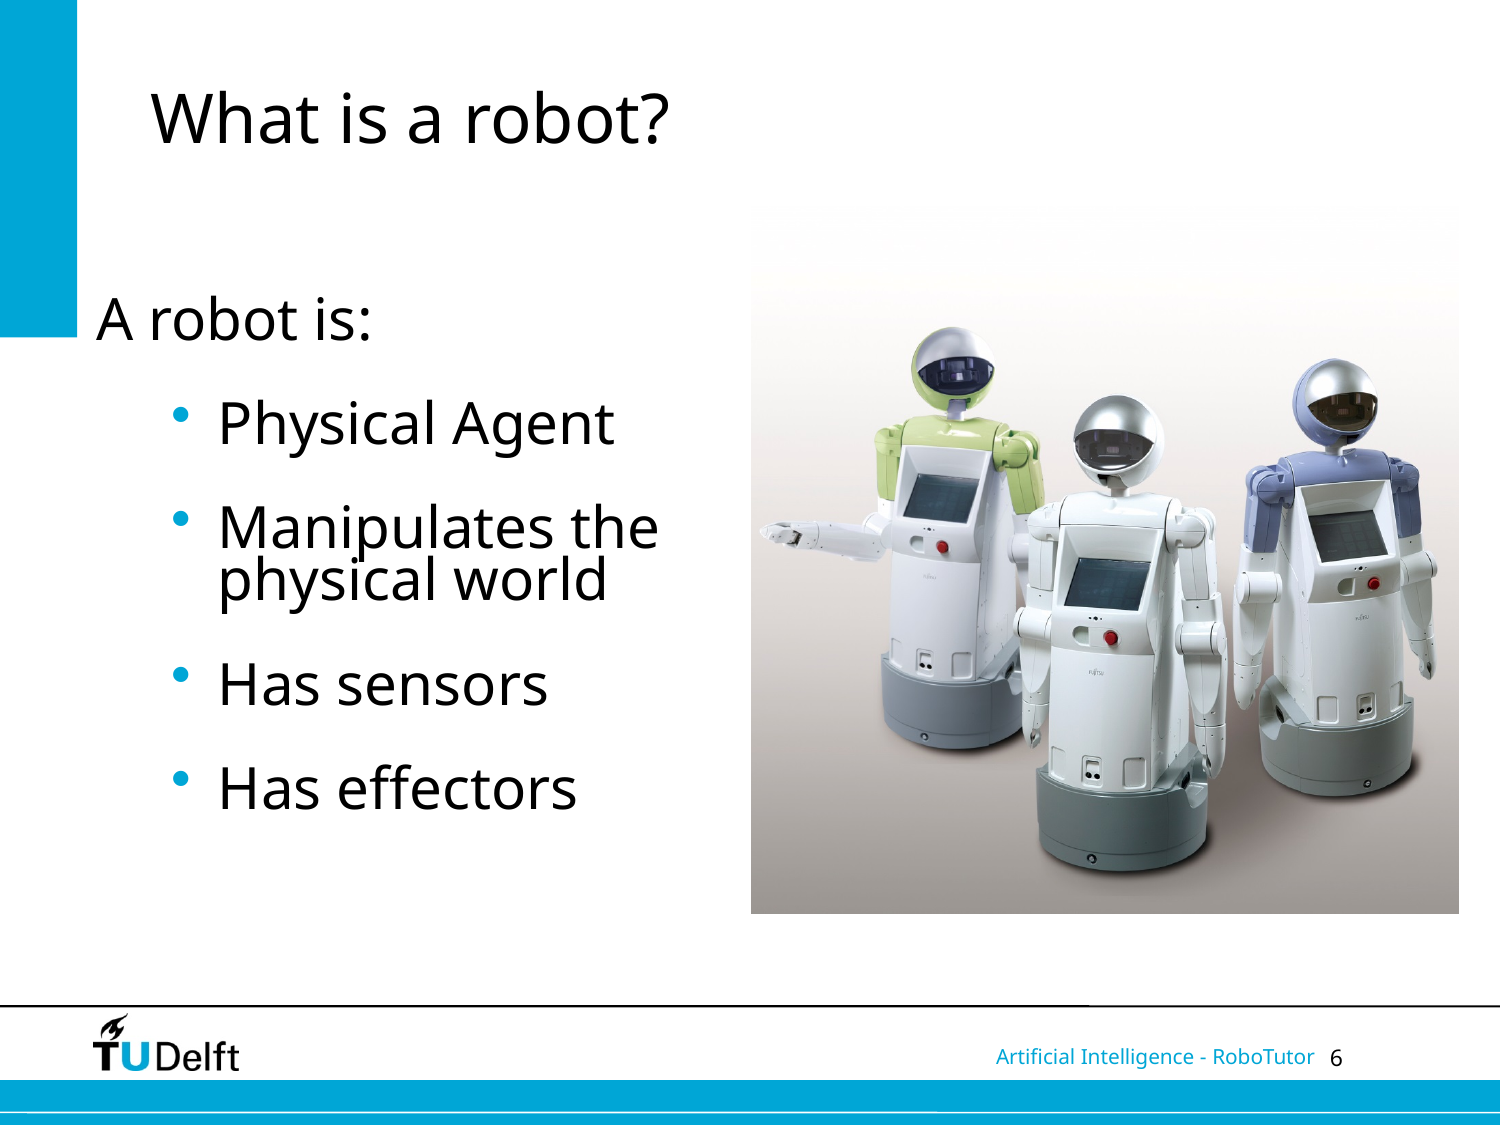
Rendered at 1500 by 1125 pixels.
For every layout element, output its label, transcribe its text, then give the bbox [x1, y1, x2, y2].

text_box A robot is: Physical Agent Manipulates the physical world Has sensors Has effectors [96, 299, 715, 876]
picture [751, 206, 1460, 915]
title What is a robot? [150, 75, 1325, 178]
picture [93, 1013, 239, 1071]
